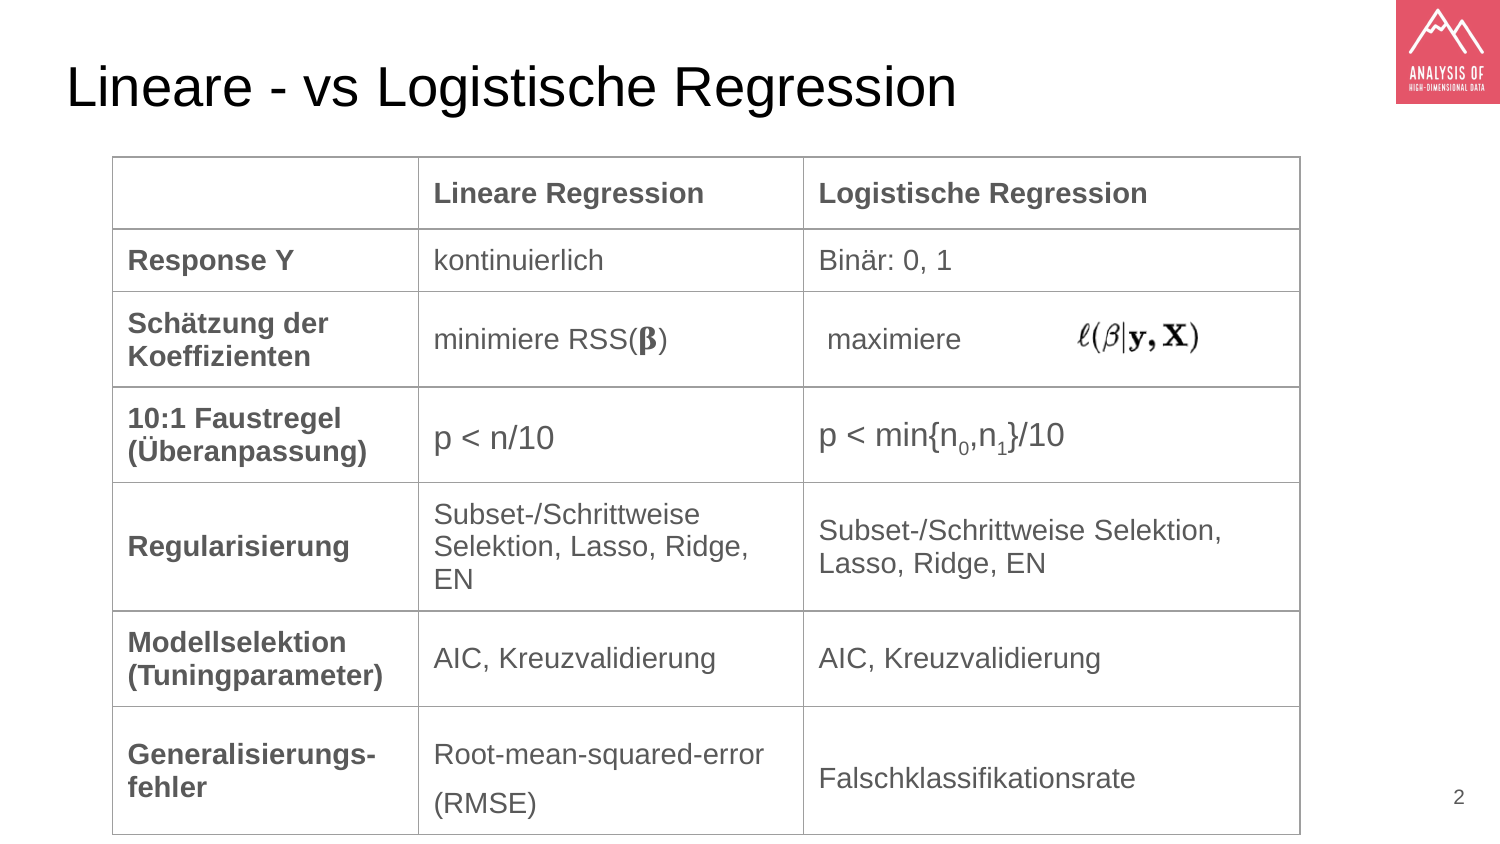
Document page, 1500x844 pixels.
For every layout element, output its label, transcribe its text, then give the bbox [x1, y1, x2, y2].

table_cell Schätzung der Koeffizienten [113, 292, 418, 386]
table_cell Regularisierung [113, 483, 418, 610]
table_cell Modellselektion (Tuningparameter) [113, 612, 418, 706]
table_header [113, 158, 418, 228]
table_cell AIC, Kreuzvalidierung [419, 612, 803, 706]
table_cell Subset-/Schrittweise Selektion, Lasso, Ridge, EN [804, 483, 1299, 610]
table_header Lineare Regression [419, 158, 803, 228]
table_cell Falschklassifikationsrate [804, 707, 1299, 834]
table_cell kontinuierlich [419, 230, 803, 291]
table_cell Generalisierungs- fehler [113, 707, 418, 834]
table_cell minimiere RSS(𝛃) [419, 292, 803, 386]
table_cell Binär: 0, 1 [804, 230, 1299, 291]
table_cell Response Y [113, 230, 418, 291]
table_header Logistische Regression [804, 158, 1299, 228]
table_cell Subset-/Schrittweise Selektion, Lasso, Ridge, EN [419, 483, 803, 610]
table_cell maximiere [804, 292, 1299, 386]
title Lineare - vs Logistische Regression [51, 40, 1449, 135]
picture [1064, 311, 1207, 367]
table_cell AIC, Kreuzvalidierung [804, 612, 1299, 706]
table_cell 10:1 Faustregel (Überanpassung) [113, 388, 418, 482]
table_cell p < min{n0,n1}/10 [804, 388, 1299, 482]
slide_number ‹#› [1389, 764, 1480, 830]
table_cell Root-mean-squared-error (RMSE) [419, 707, 803, 834]
table_cell p < n/10 [419, 388, 803, 482]
picture [1396, 0, 1500, 104]
